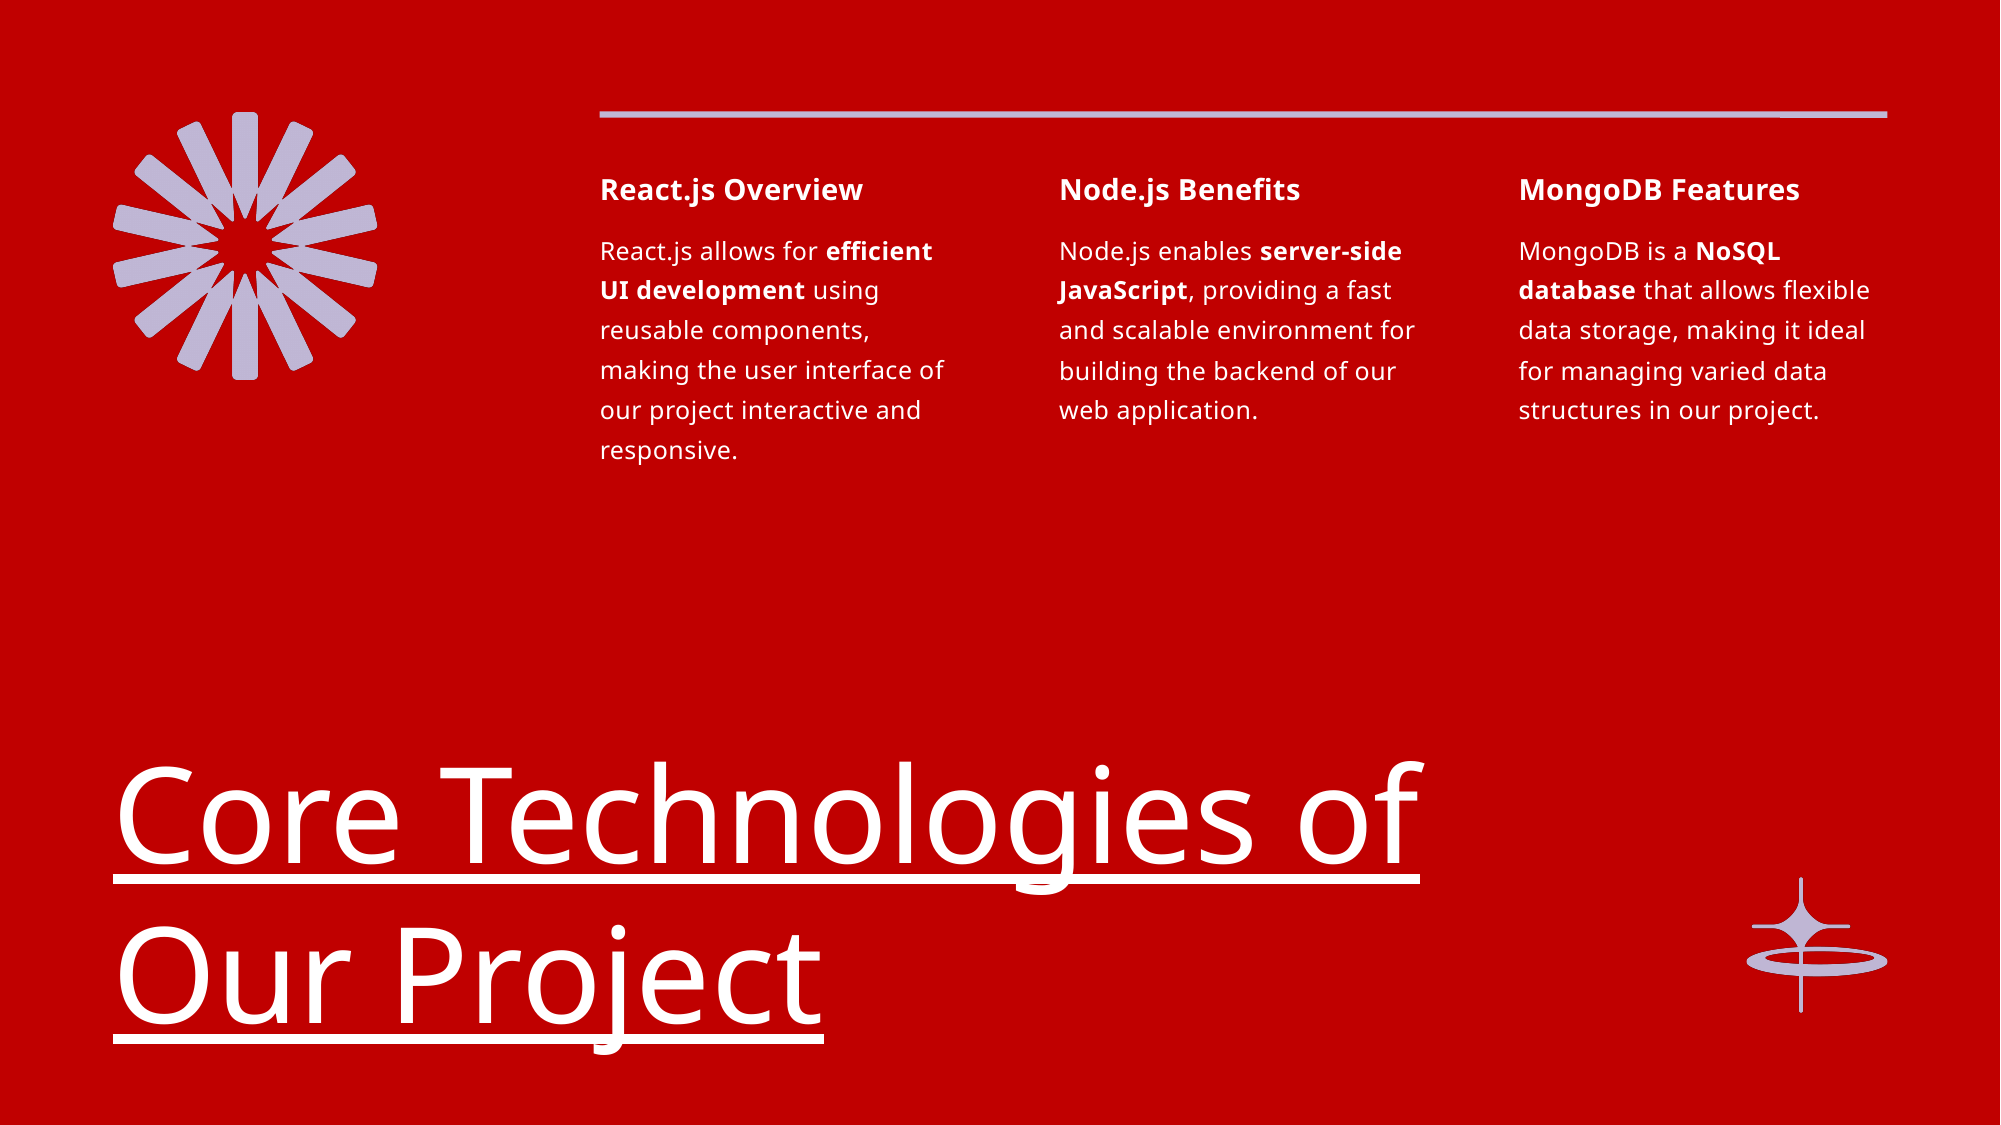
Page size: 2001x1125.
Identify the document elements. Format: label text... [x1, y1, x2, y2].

text_box [0, 0, 2000, 1125]
text_box [112, 112, 378, 380]
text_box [1059, 165, 1429, 421]
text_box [1518, 165, 1888, 421]
text_box Core Technologies of Our Project [112, 730, 1668, 1051]
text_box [599, 165, 969, 421]
text_box [1746, 877, 1888, 1013]
